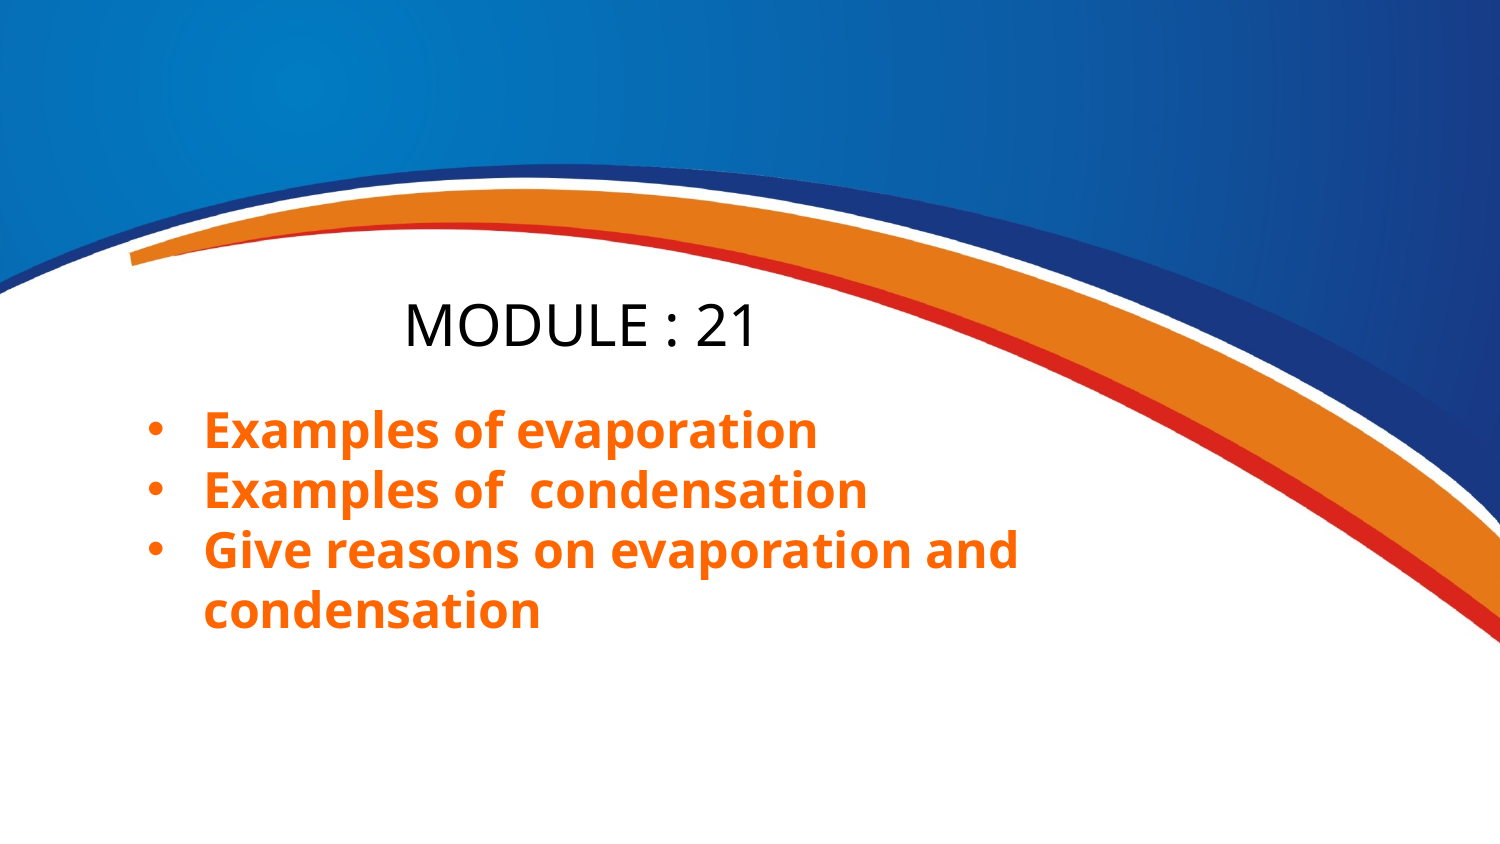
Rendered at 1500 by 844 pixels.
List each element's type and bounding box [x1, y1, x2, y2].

picture [0, 0, 1500, 649]
